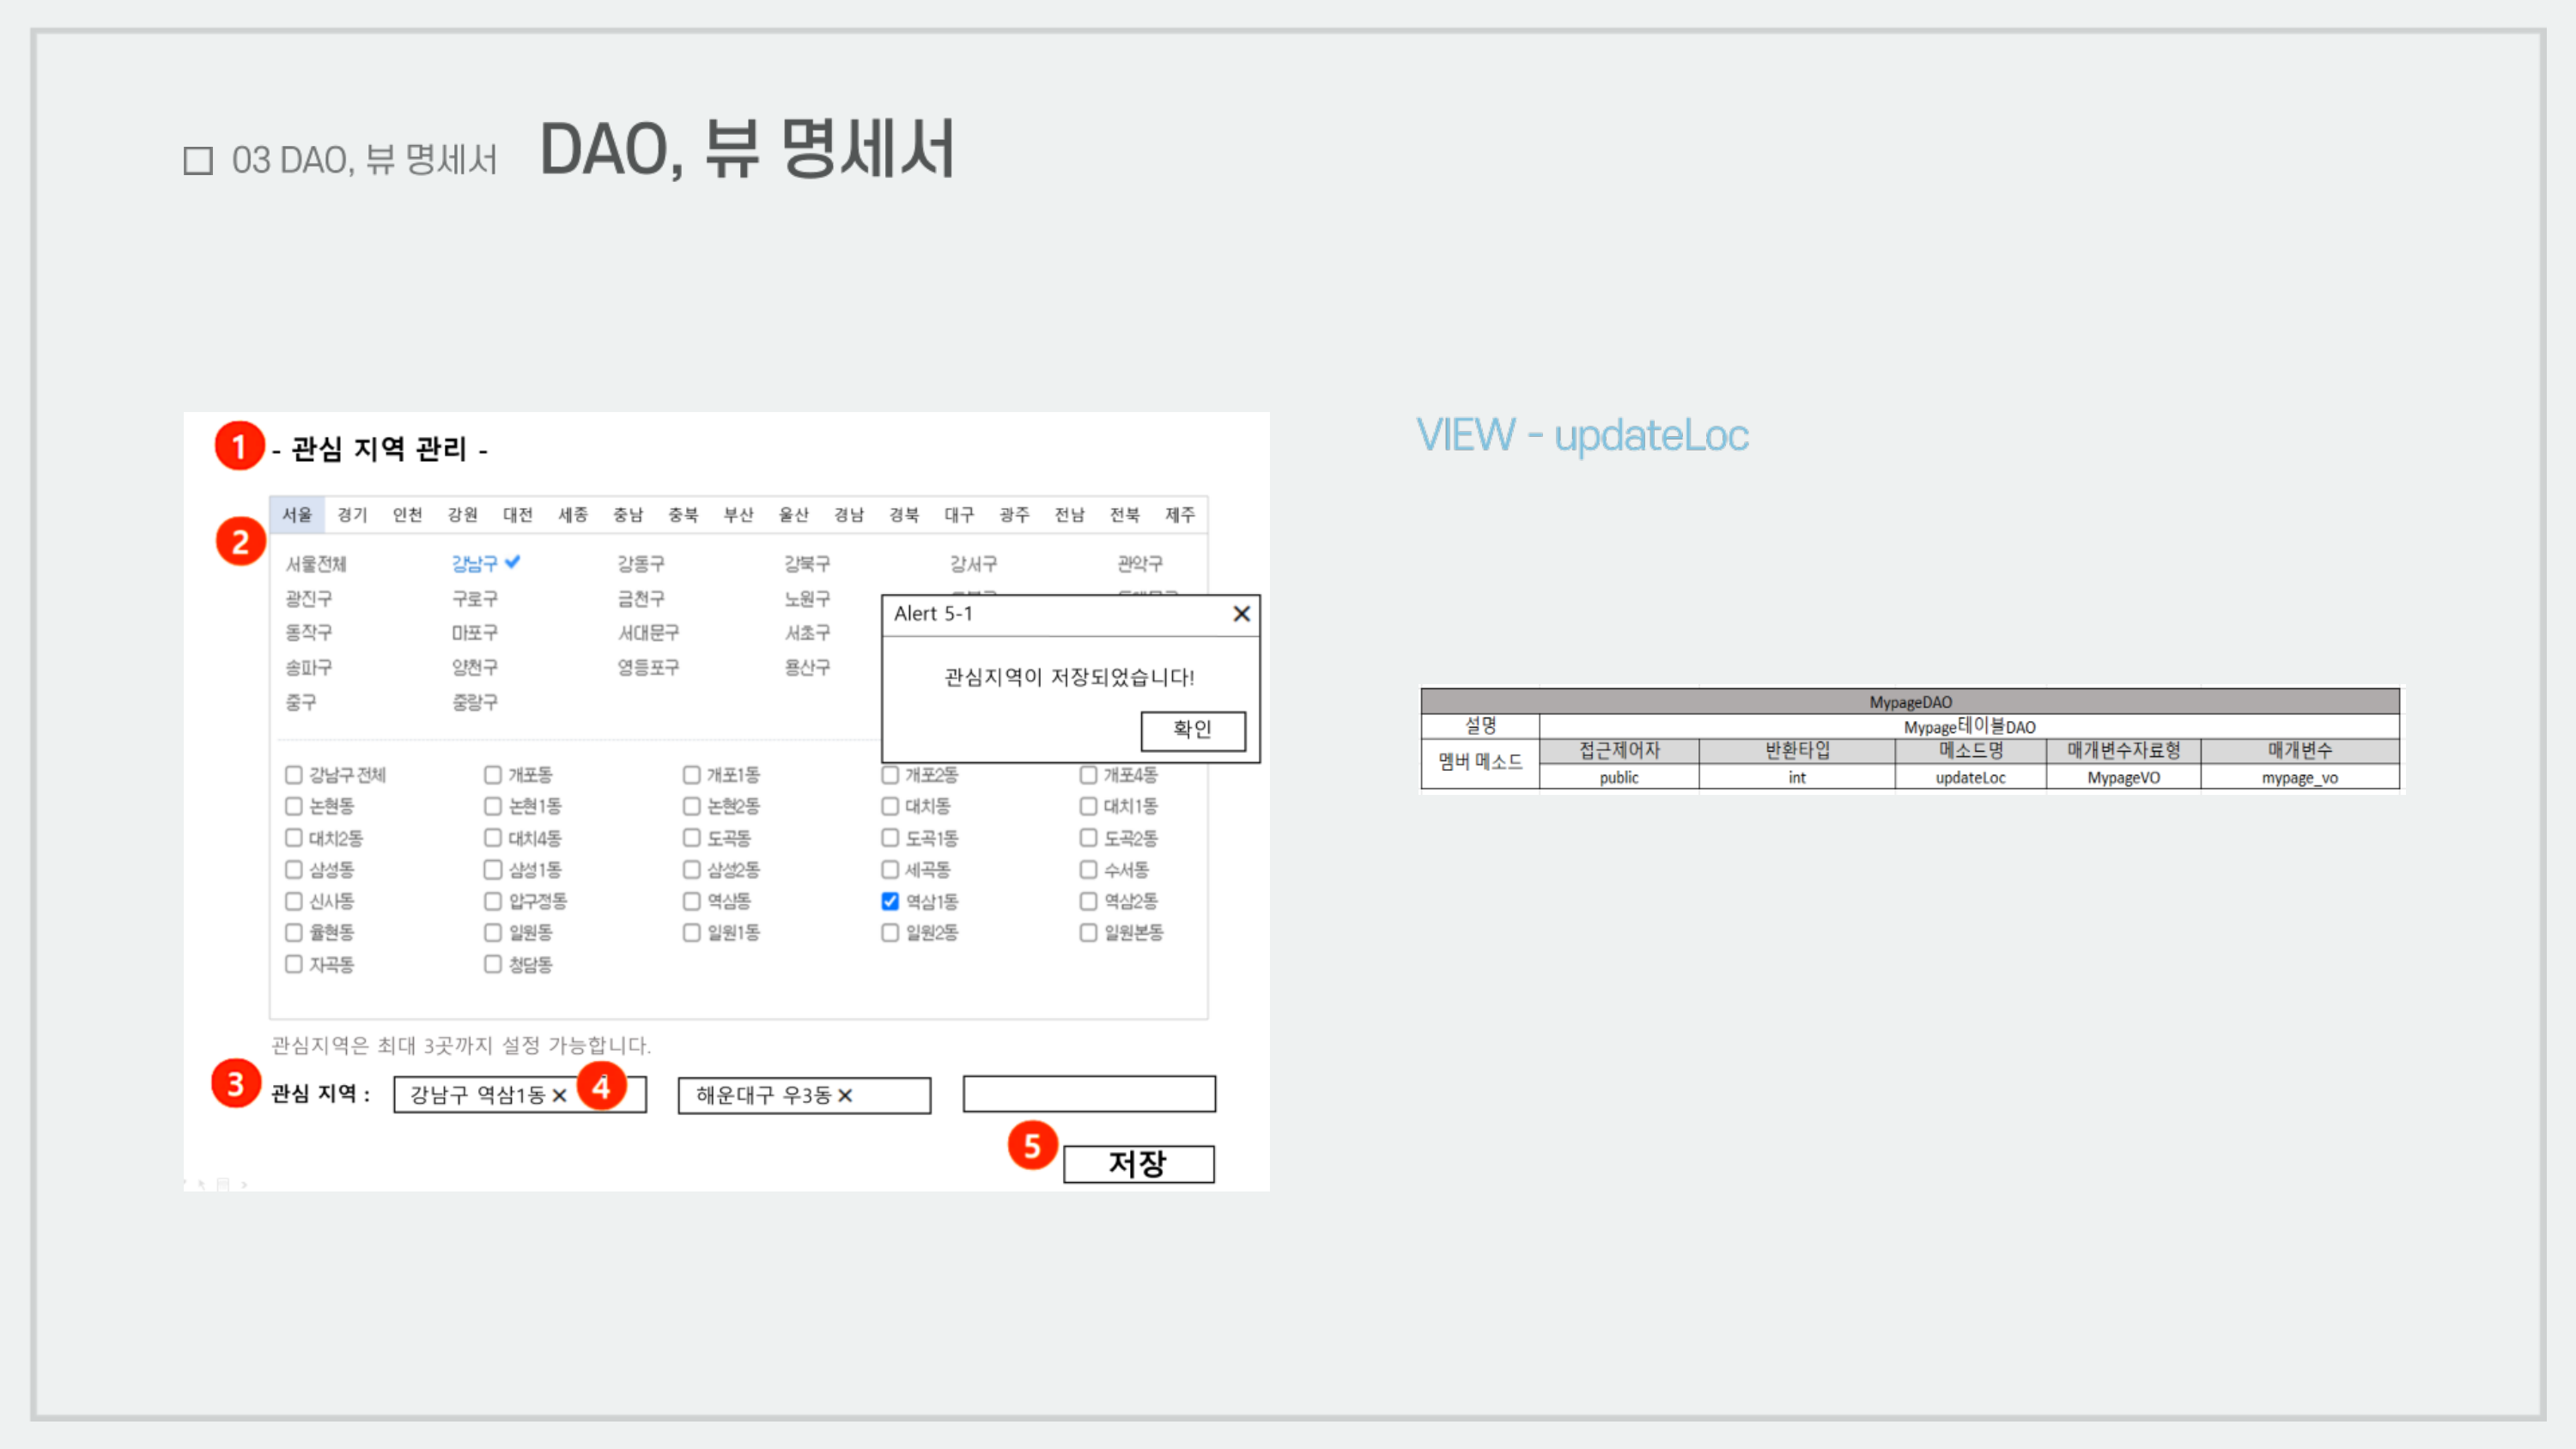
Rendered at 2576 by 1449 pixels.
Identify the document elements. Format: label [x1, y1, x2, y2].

text_box [183, 412, 1270, 1191]
text_box [1419, 683, 2406, 796]
text_box [29, 26, 2547, 1422]
text_box [183, 147, 213, 176]
picture [530, 93, 989, 222]
picture [227, 130, 516, 199]
picture [1410, 397, 1769, 482]
